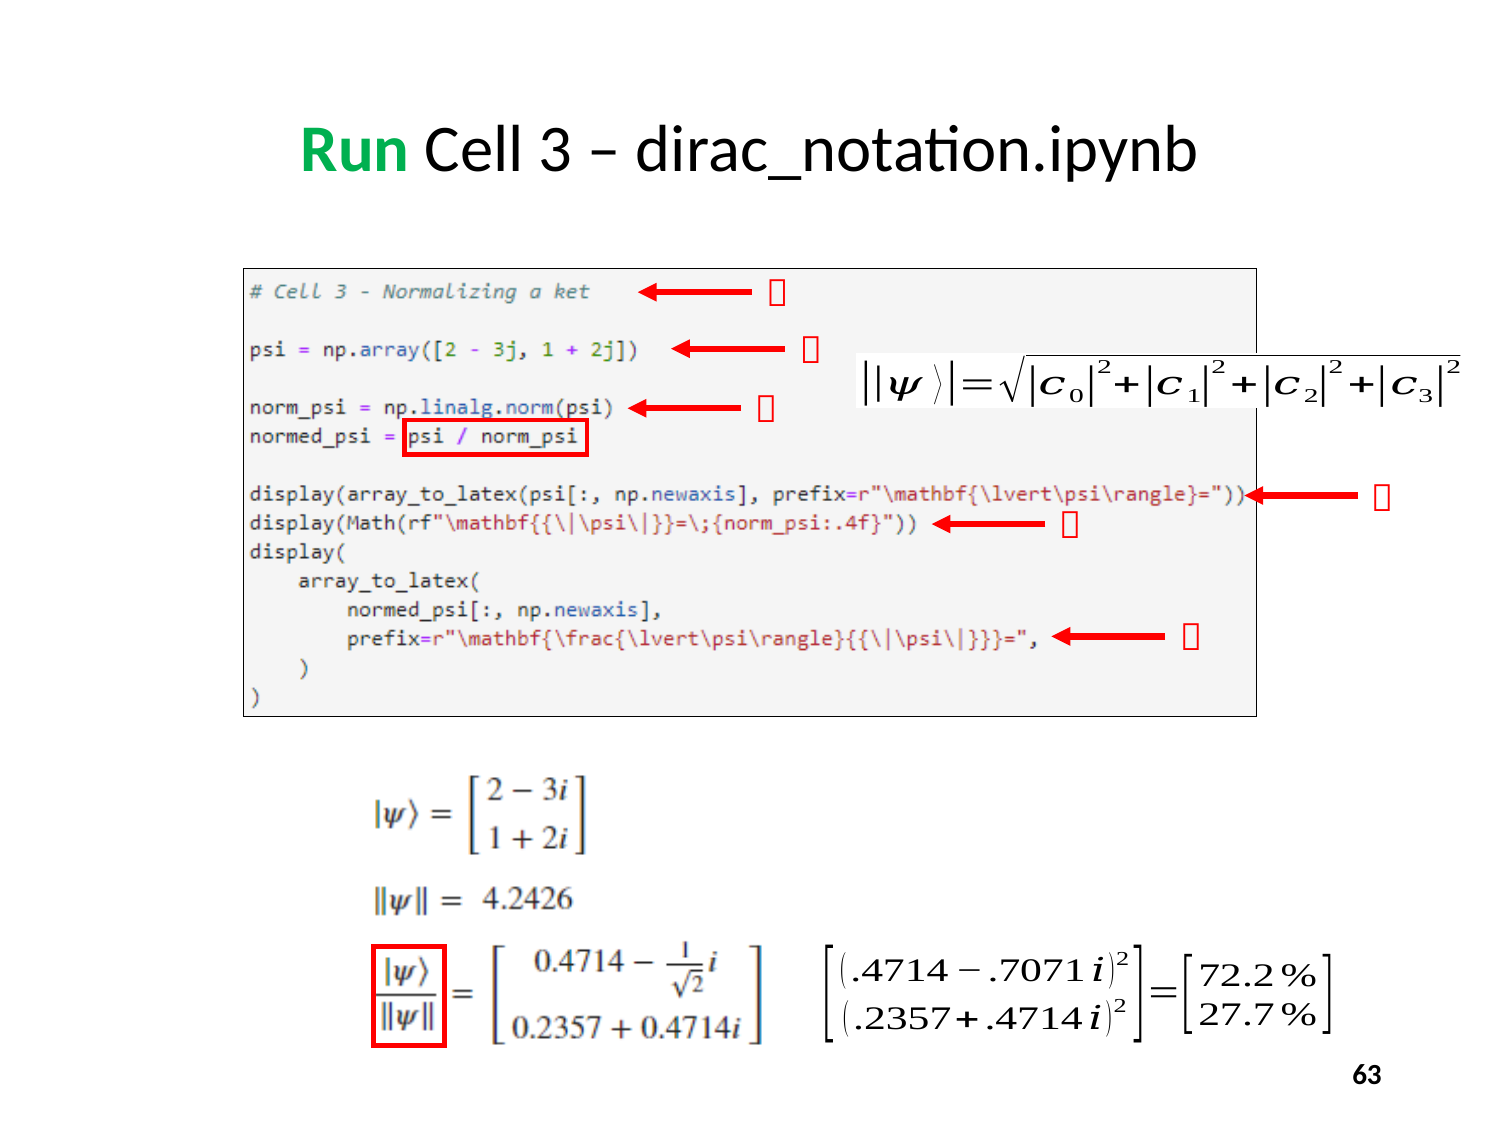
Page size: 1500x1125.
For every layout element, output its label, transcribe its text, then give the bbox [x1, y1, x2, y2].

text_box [931, 494, 1107, 555]
title Run Cell 3 – dirac_notation.ipynb [103, 59, 1397, 241]
picture [243, 268, 1257, 717]
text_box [637, 261, 815, 323]
picture [362, 760, 776, 1055]
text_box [1244, 467, 1420, 528]
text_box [671, 318, 848, 379]
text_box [1051, 605, 1229, 666]
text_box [627, 377, 803, 439]
slide_number 63 [1059, 1042, 1397, 1103]
